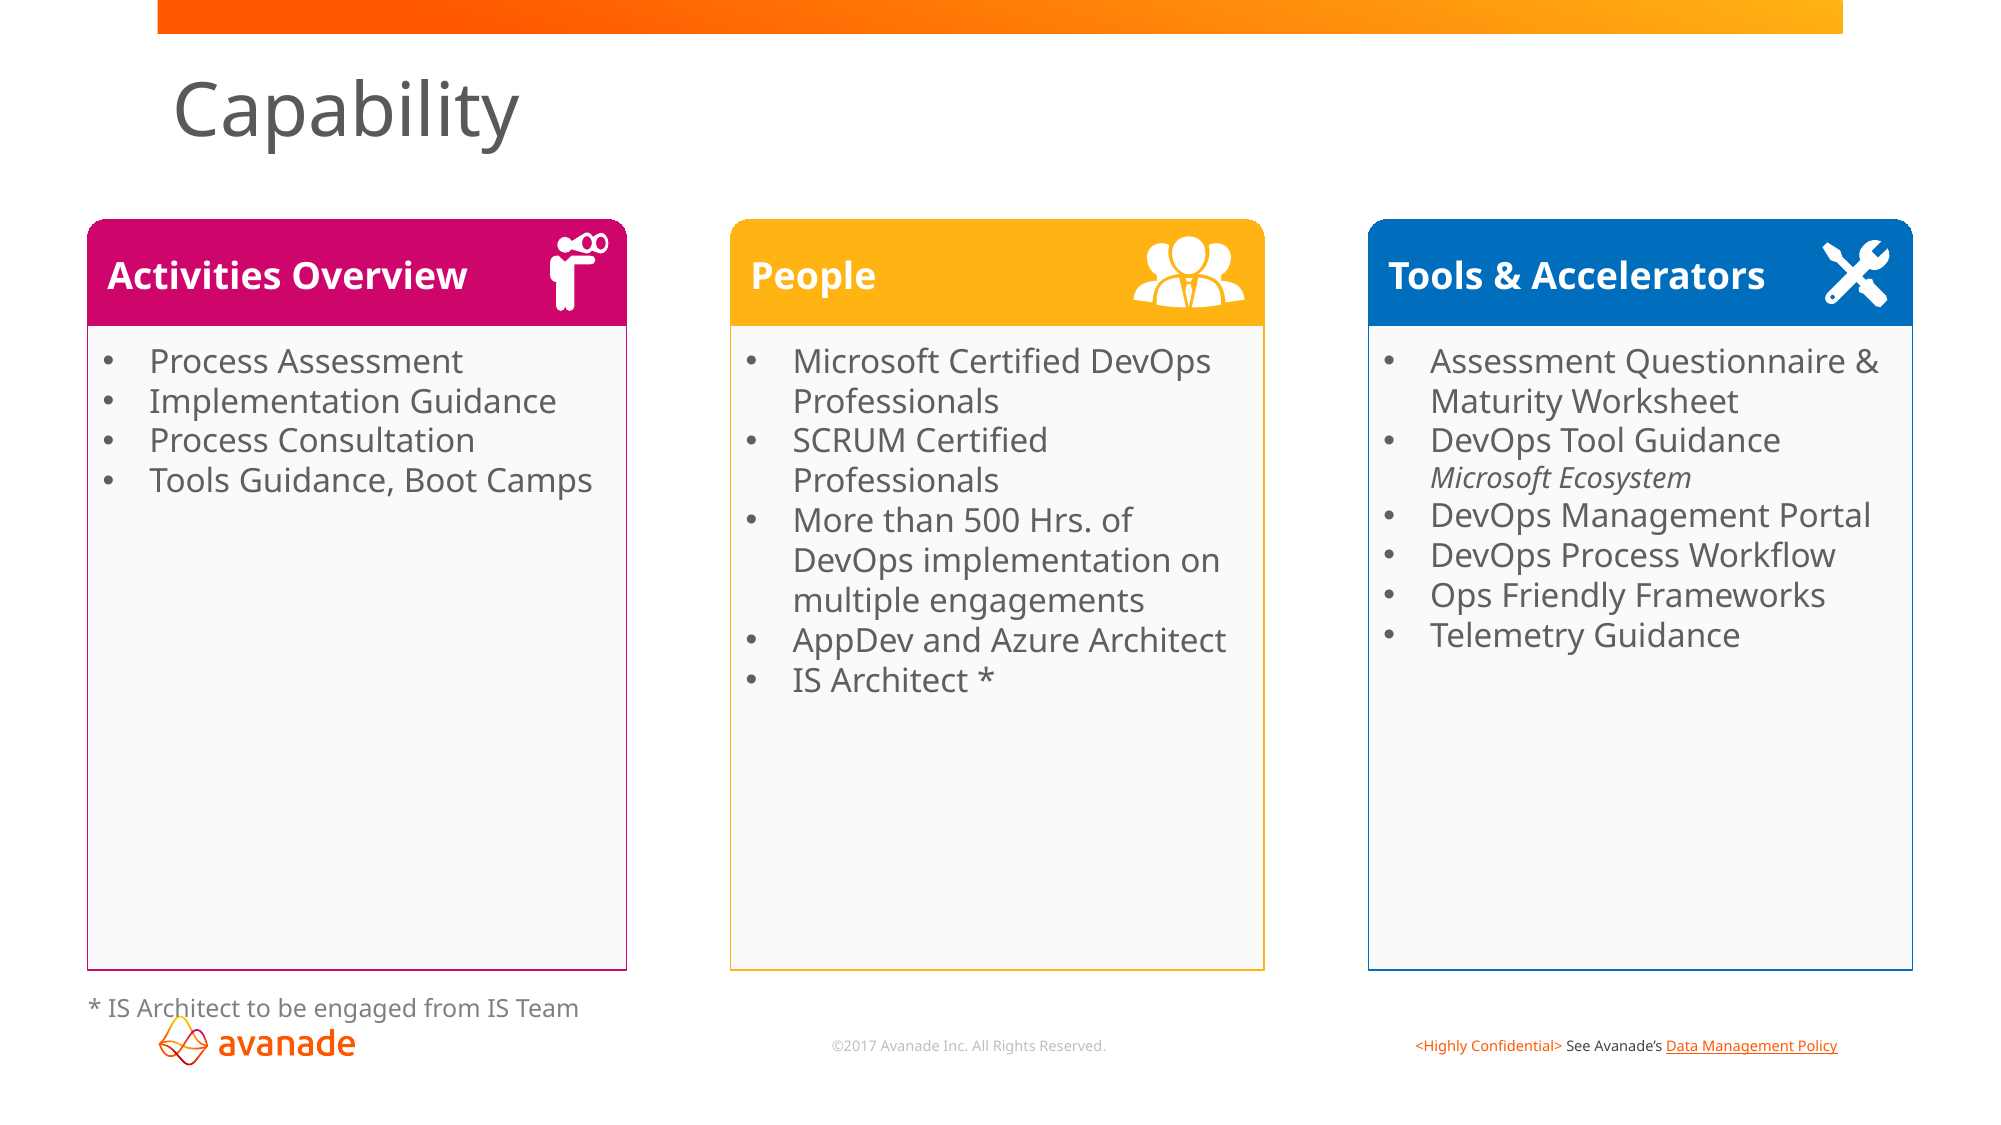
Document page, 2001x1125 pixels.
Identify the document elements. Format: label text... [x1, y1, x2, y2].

text_box Microsoft Certified DevOps Professionals SCRUM Certified Professionals More than 500 Hrs. of DevOps implementation on multiple engagements AppDev and Azure Architect IS Architect * [730, 325, 1265, 970]
text_box Tools & Accelerators [1368, 219, 1913, 325]
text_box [550, 232, 609, 311]
picture [138, 1030, 384, 1086]
text_box Activities Overview [87, 219, 627, 325]
title Capability [157, 64, 1843, 228]
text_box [1133, 236, 1245, 308]
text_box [1822, 239, 1891, 308]
text_box People [730, 219, 1265, 325]
text_box * IS Architect to be engaged from IS Team [73, 985, 700, 1030]
text_box Assessment Questionnaire & Maturity Worksheet DevOps Tool Guidance Microsoft Ecosystem DevOps Management Portal DevOps Process Workflow Ops Friendly Frameworks Telemetry Guidance [1368, 325, 1913, 970]
text_box Process Assessment Implementation Guidance Process Consultation Tools Guidance, Boot Camps [87, 325, 627, 970]
